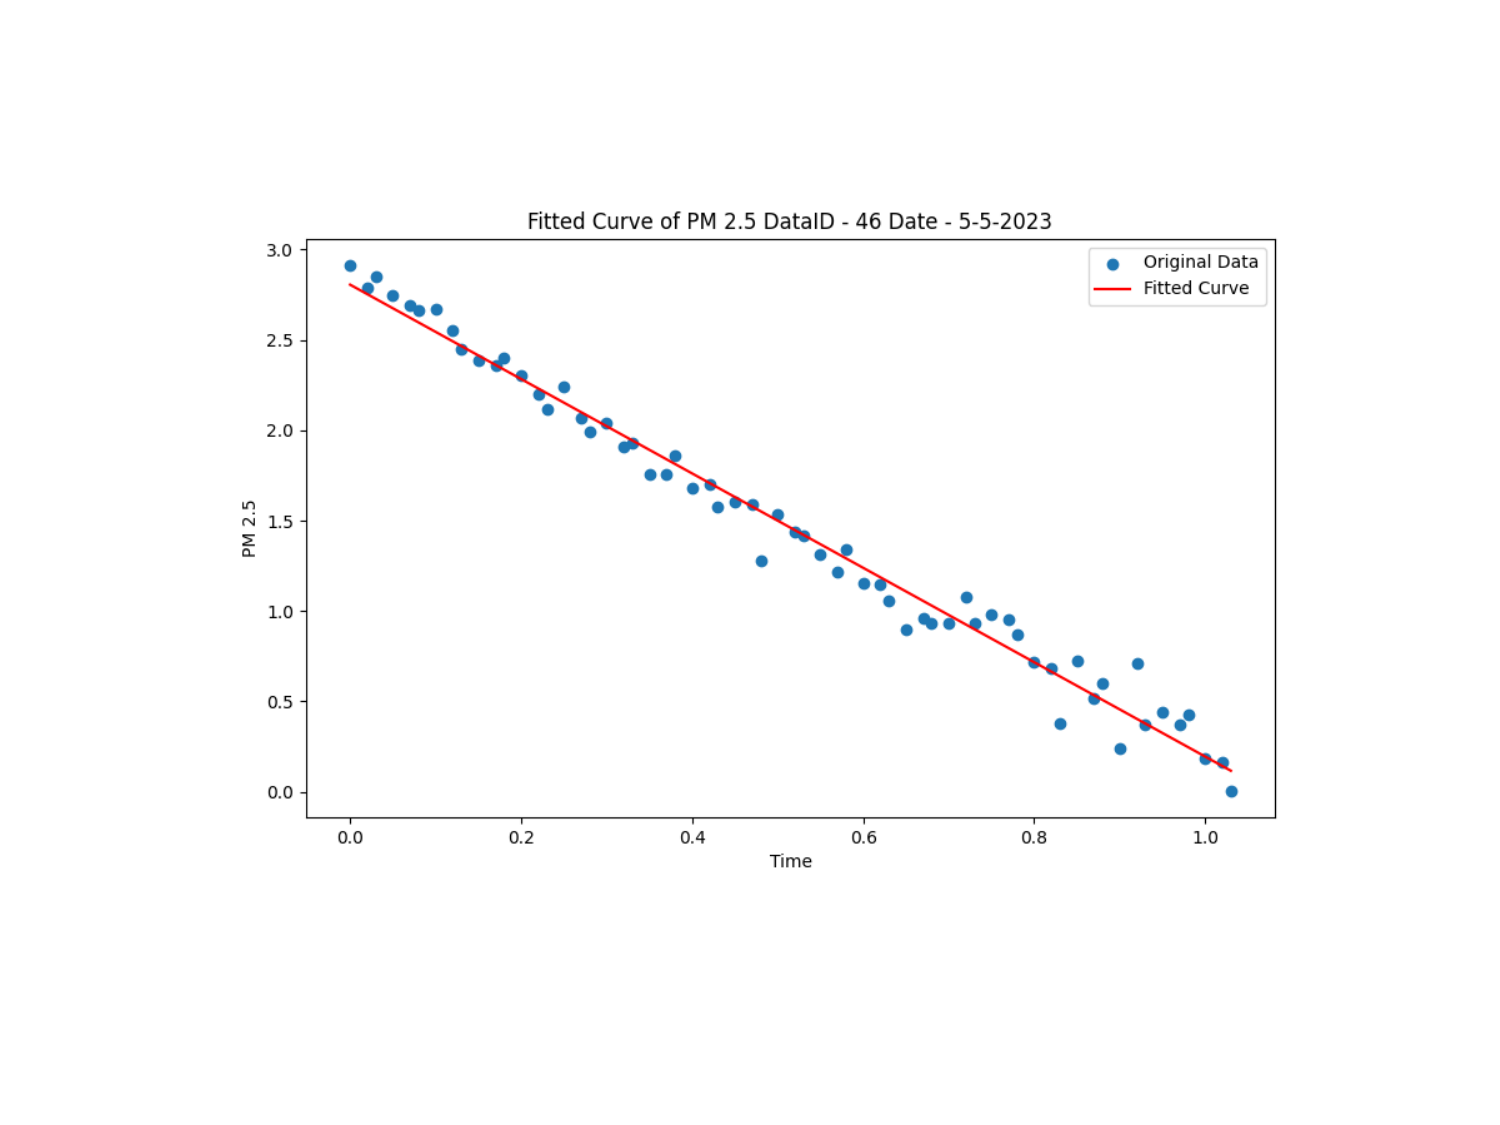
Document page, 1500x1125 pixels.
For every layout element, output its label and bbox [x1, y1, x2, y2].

picture [149, 149, 1401, 901]
